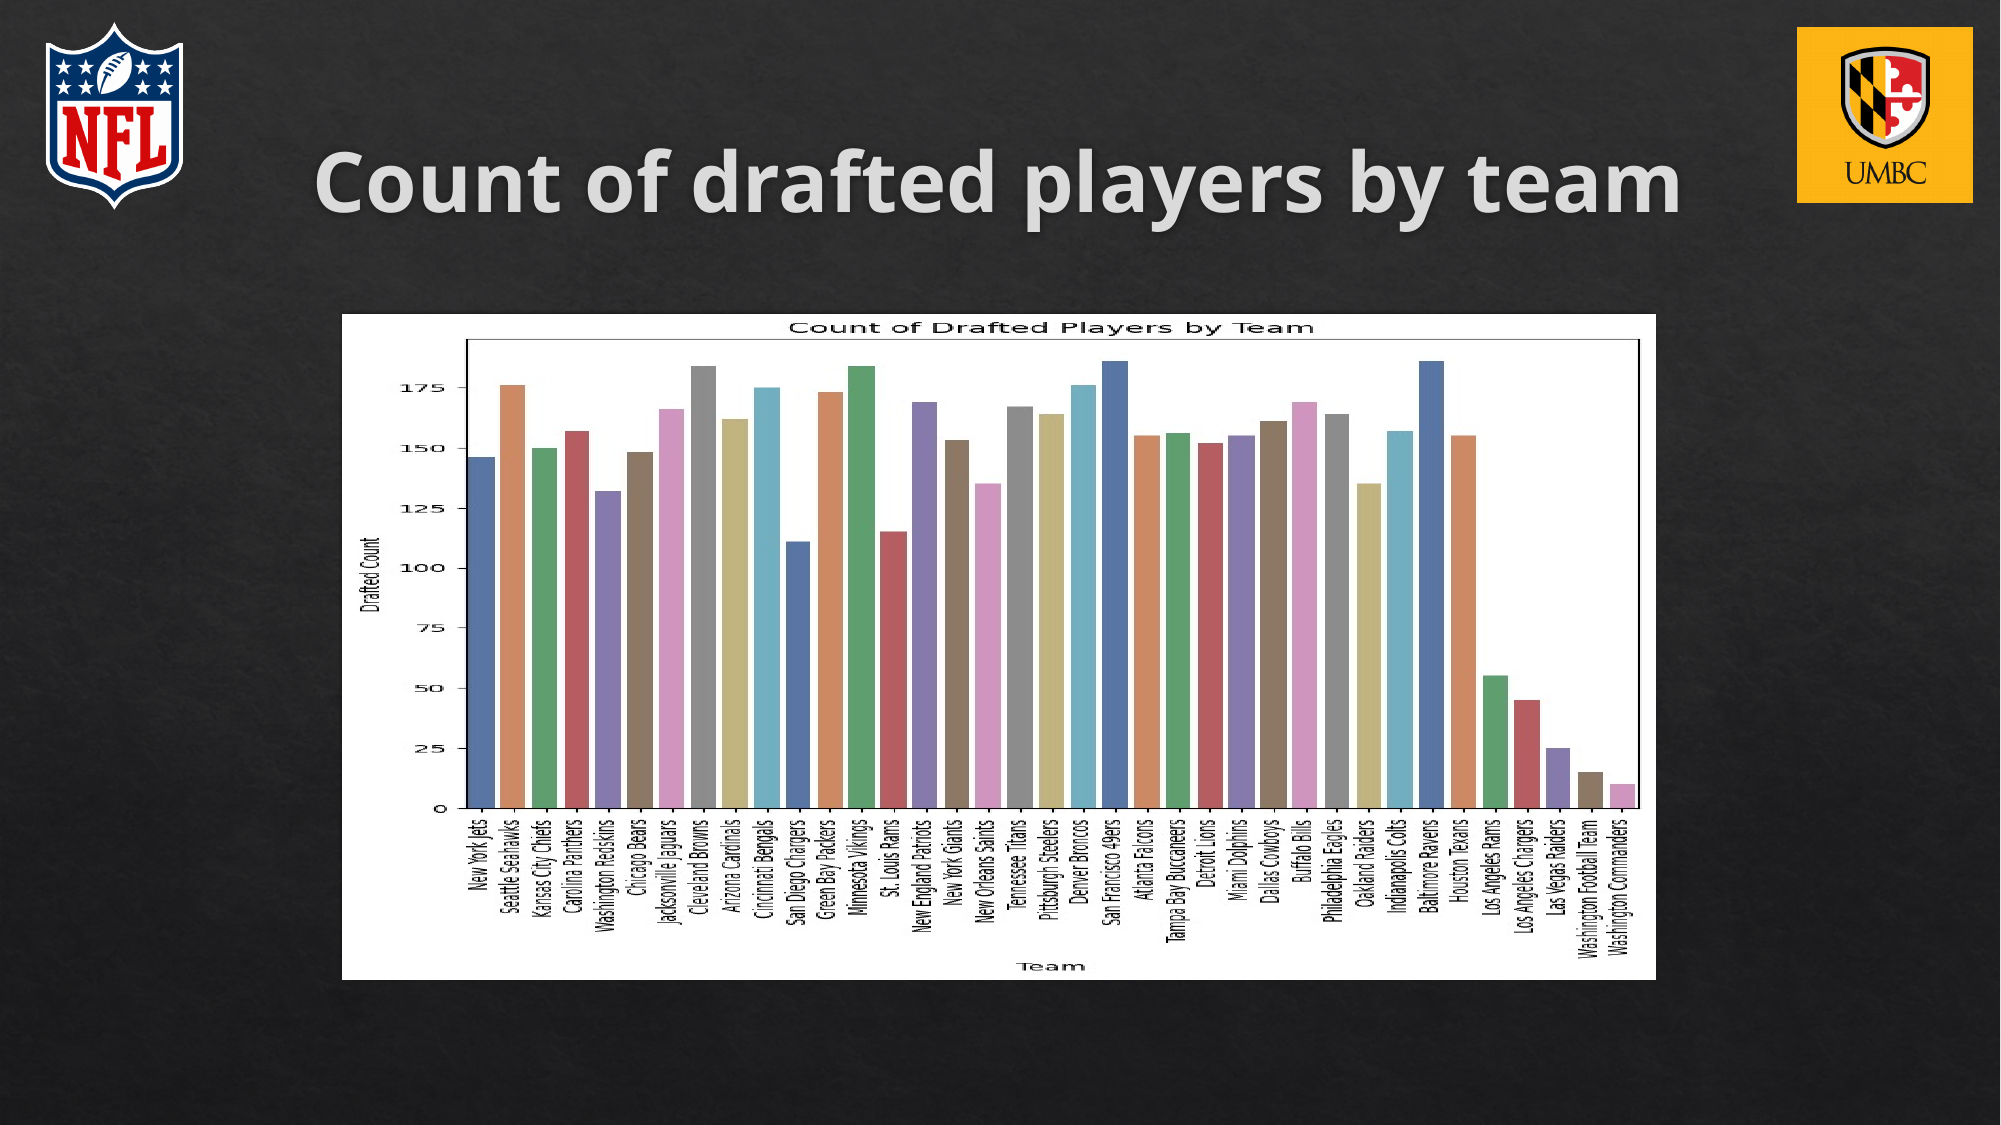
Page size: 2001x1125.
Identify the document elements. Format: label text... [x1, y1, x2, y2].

picture [1796, 27, 1973, 204]
picture [16, 16, 213, 214]
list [342, 313, 1656, 981]
title Count of drafted players by team [149, 99, 1849, 260]
